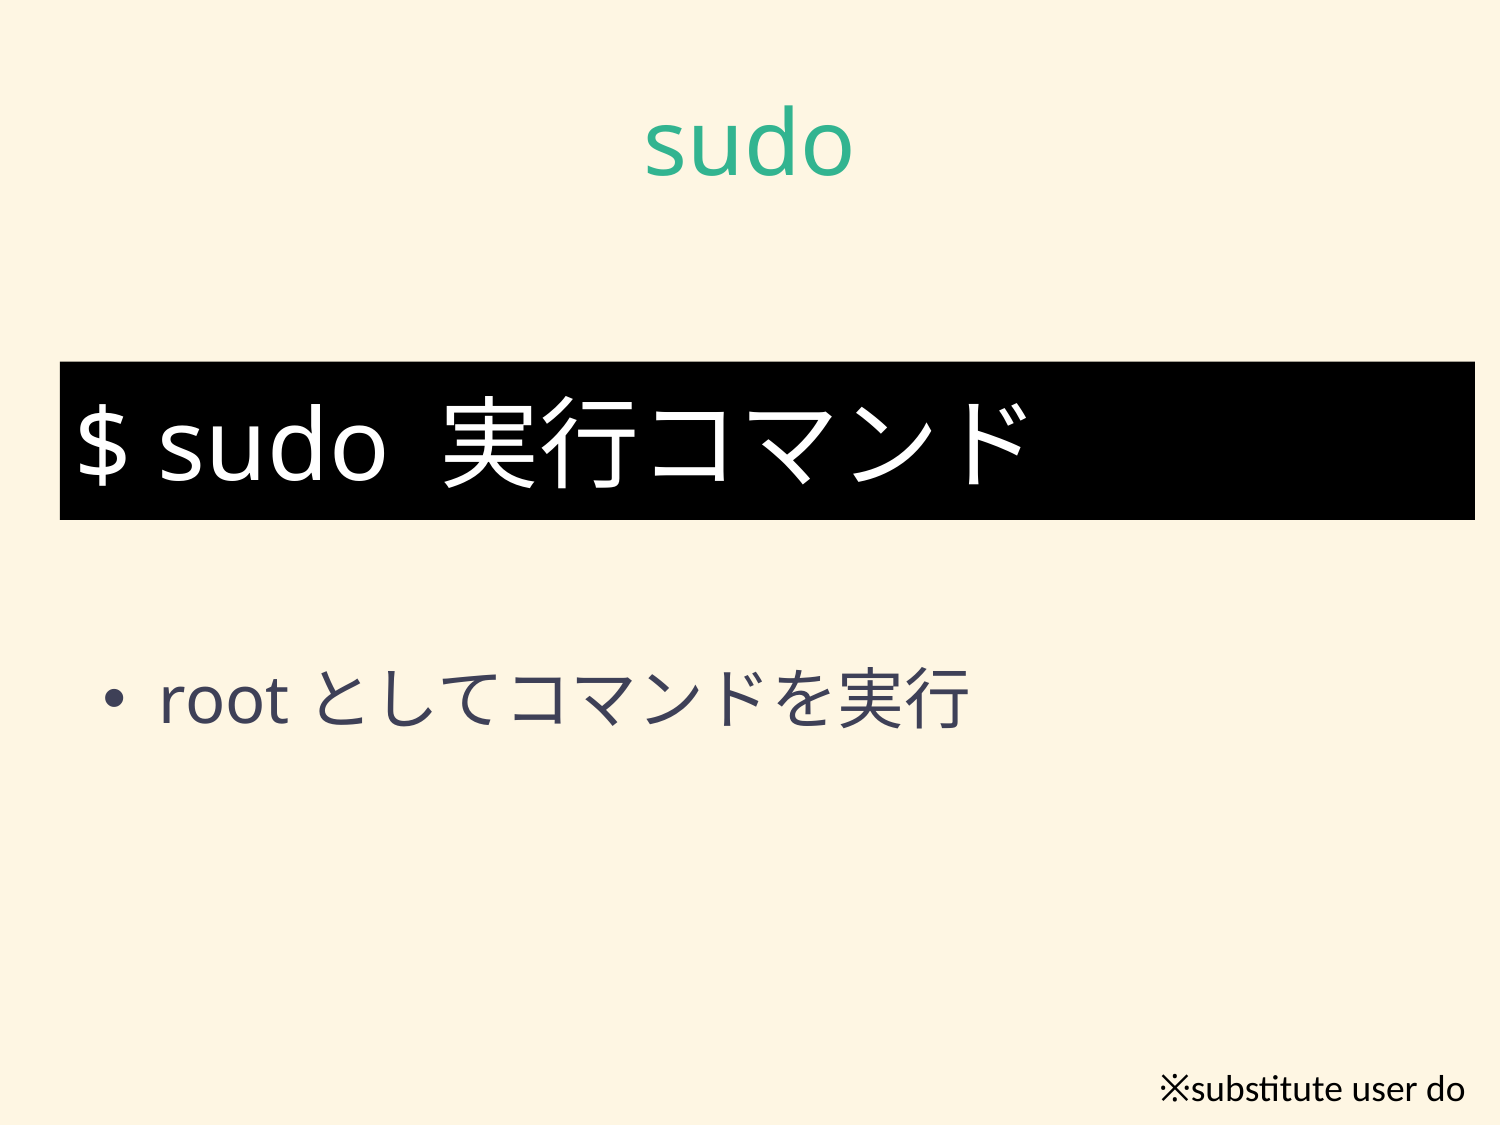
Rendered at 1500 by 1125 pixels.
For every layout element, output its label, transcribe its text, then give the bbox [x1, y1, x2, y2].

text_box ※substitute user do [1144, 1057, 1481, 1117]
title sudo [75, 45, 1425, 233]
text_box rootとしてコマンドを実行 [87, 649, 1438, 934]
list $ sudo 実行コマンド [59, 361, 1475, 520]
